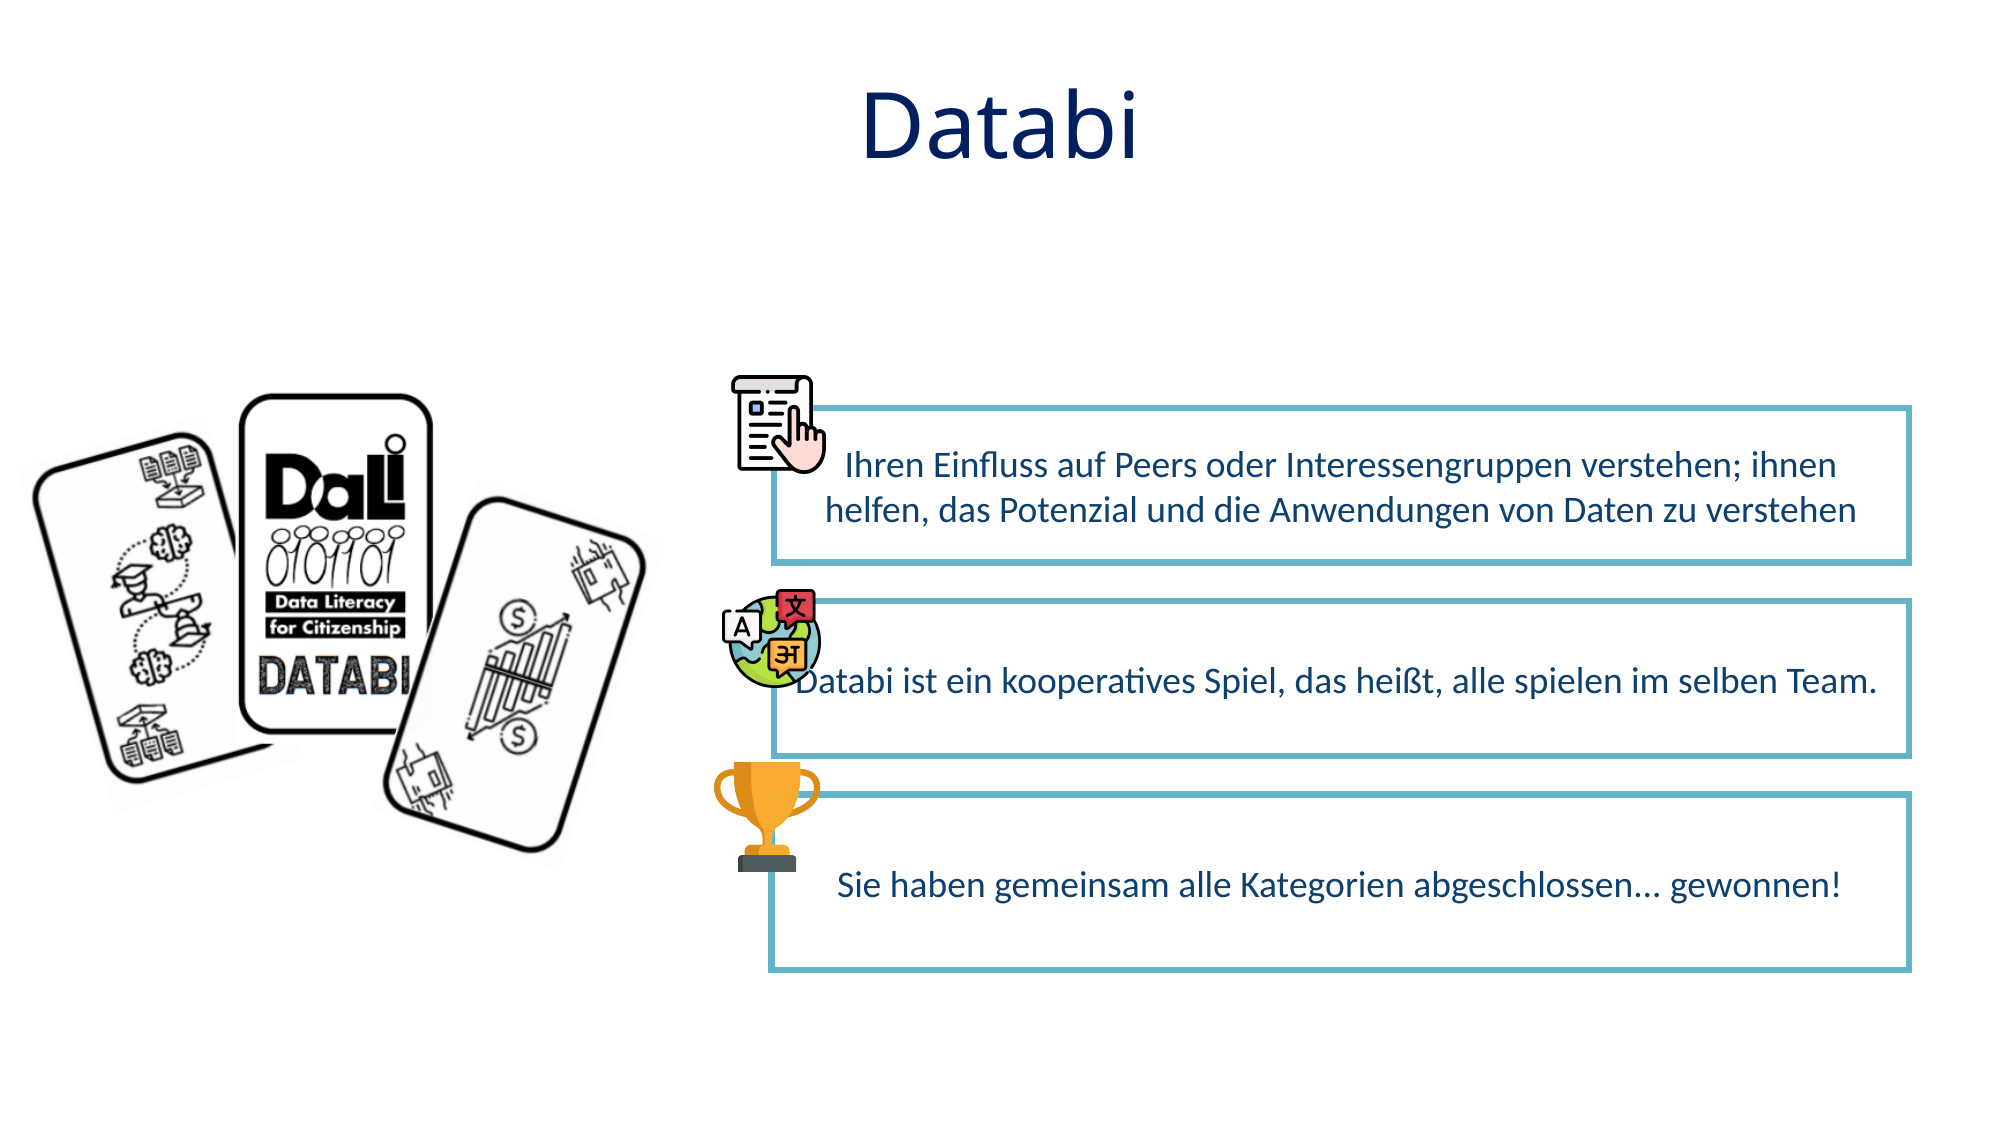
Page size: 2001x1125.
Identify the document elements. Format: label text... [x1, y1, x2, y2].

picture [729, 375, 828, 475]
picture [722, 589, 821, 688]
text_box Sie haben gemeinsam alle Kategorien abgeschlossen... gewonnen! [771, 794, 1909, 971]
title Databi [138, 20, 1862, 238]
picture [712, 762, 822, 872]
text_box Ihren Einfluss auf Peers oder Interessengruppen verstehen; ihnen helfen, das Potenzial und die Anwendungen von Daten zu verstehen [774, 407, 1909, 563]
picture [0, 328, 703, 886]
text_box Databi ist ein kooperatives Spiel, das heißt, alle spielen im selben Team. [774, 601, 1909, 756]
